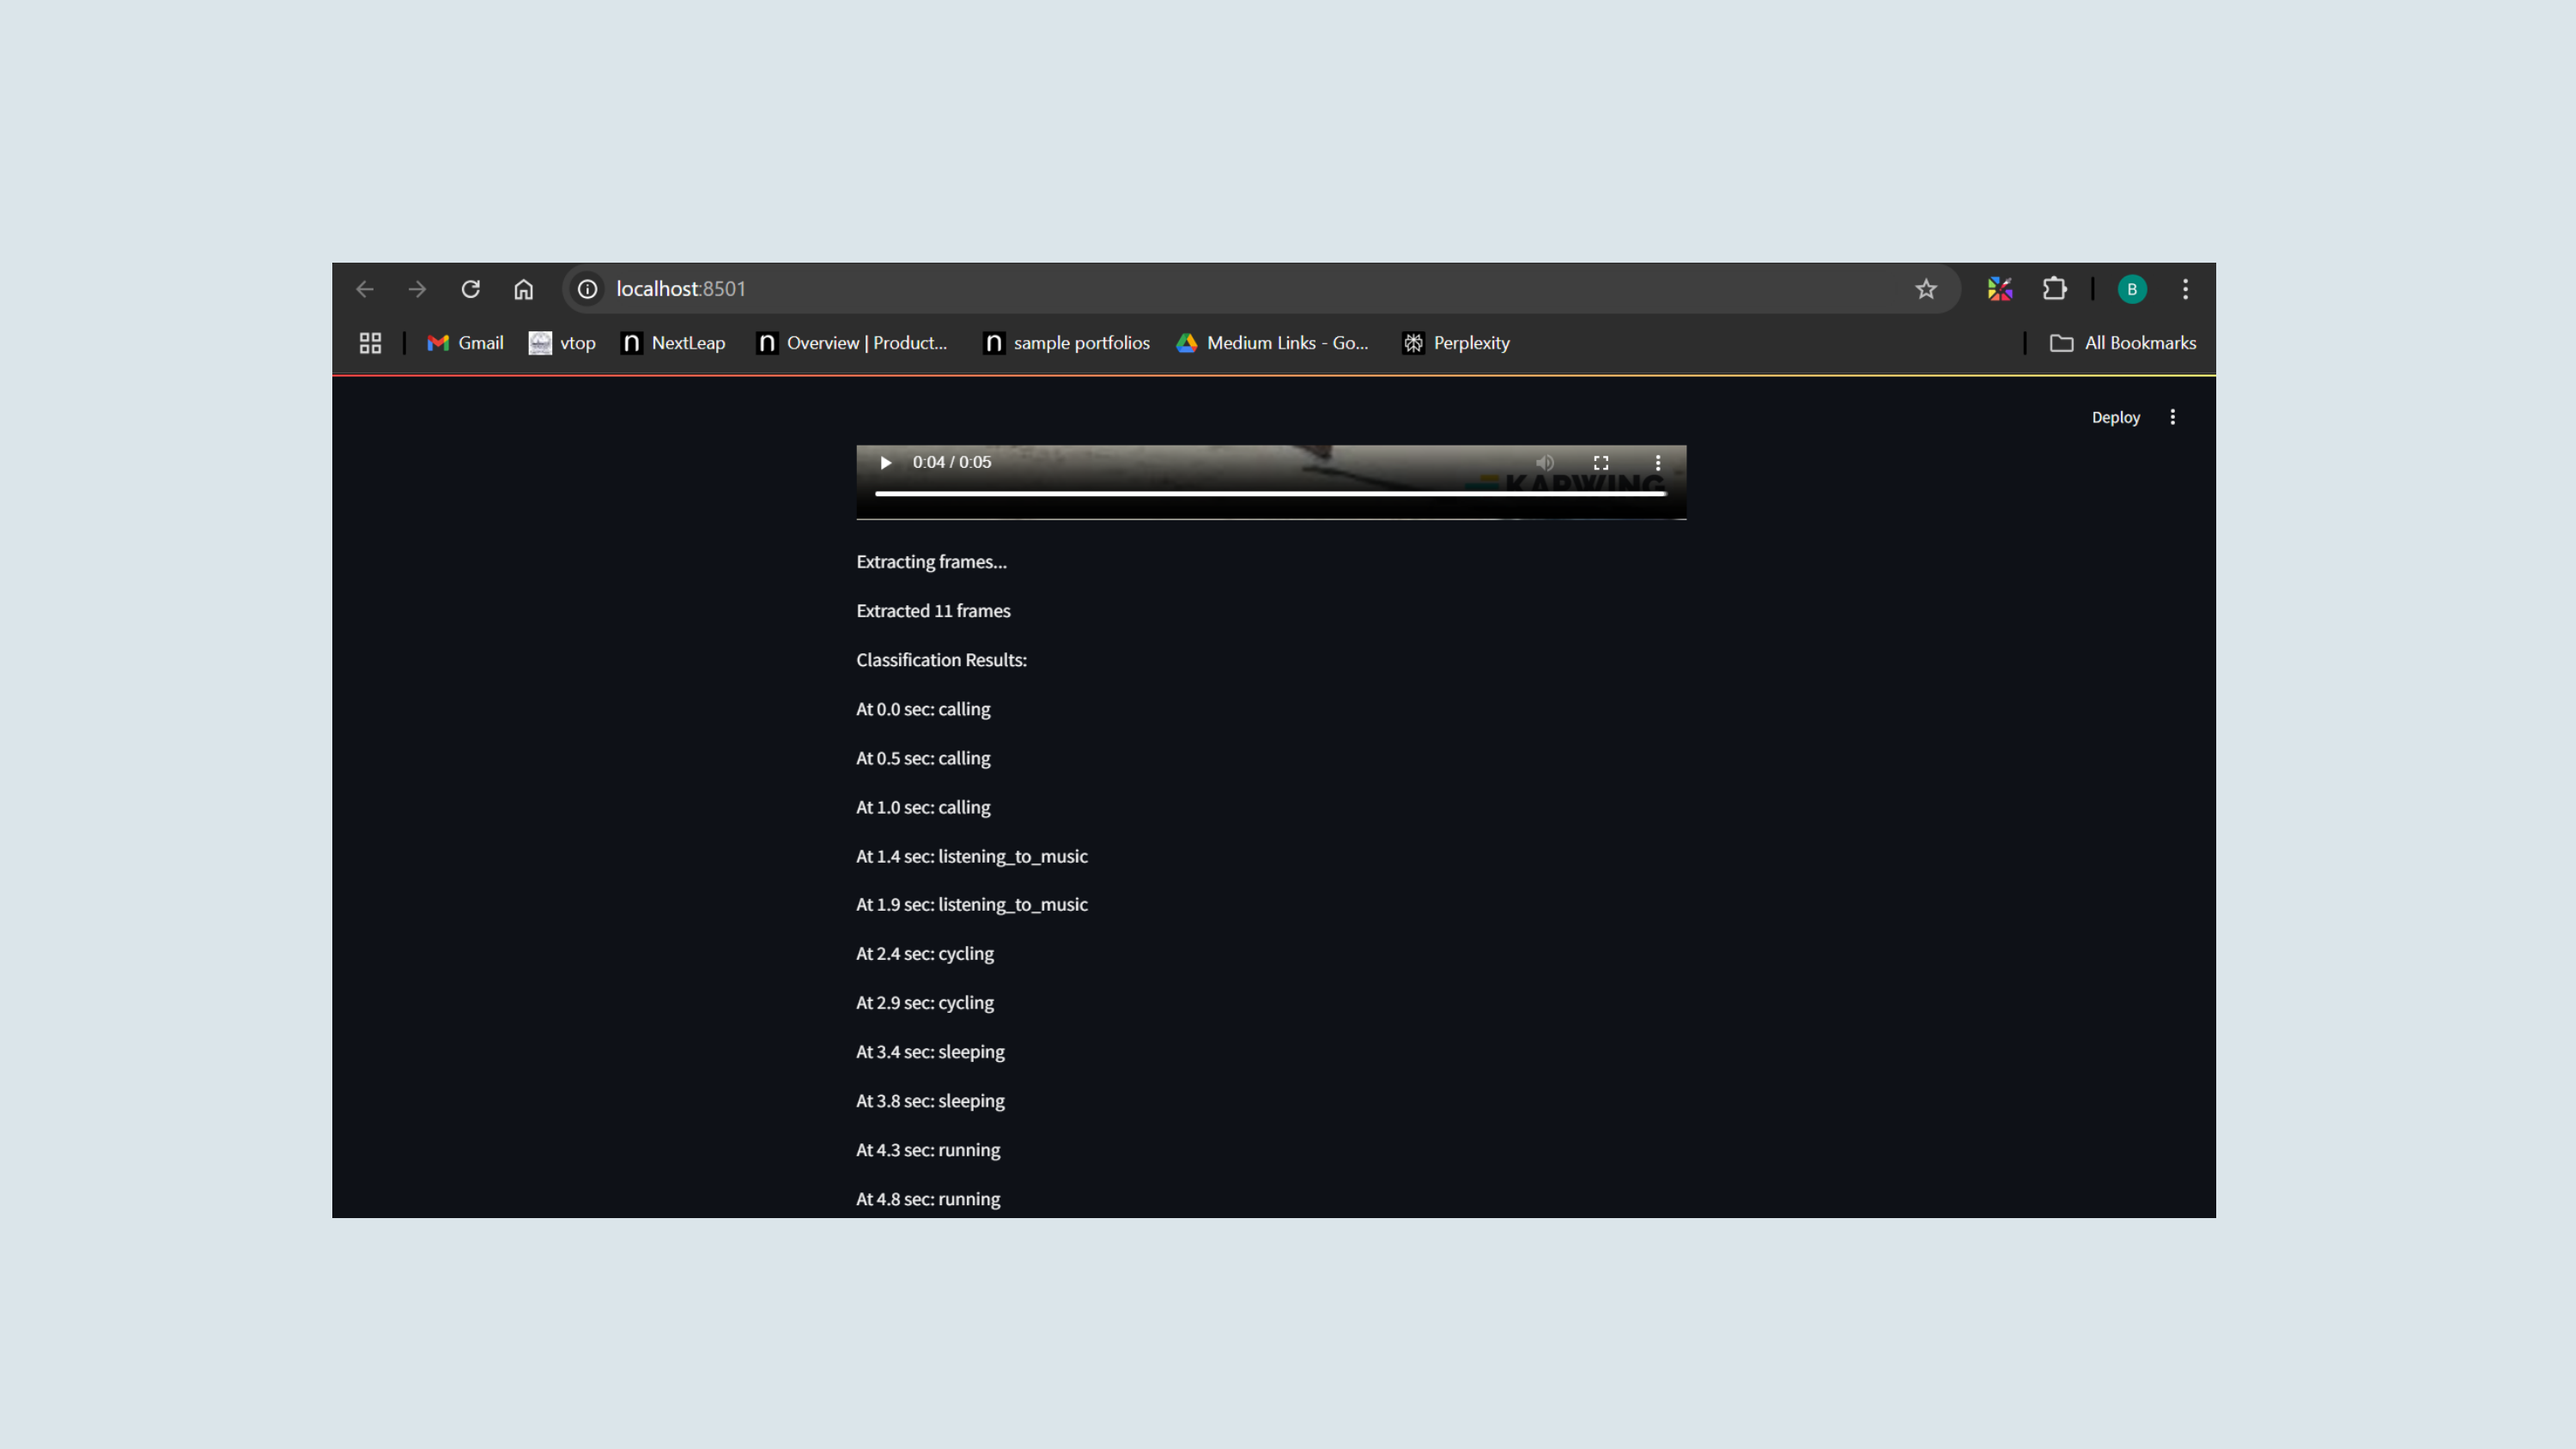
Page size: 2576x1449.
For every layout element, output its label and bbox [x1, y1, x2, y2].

picture [332, 262, 2216, 1218]
